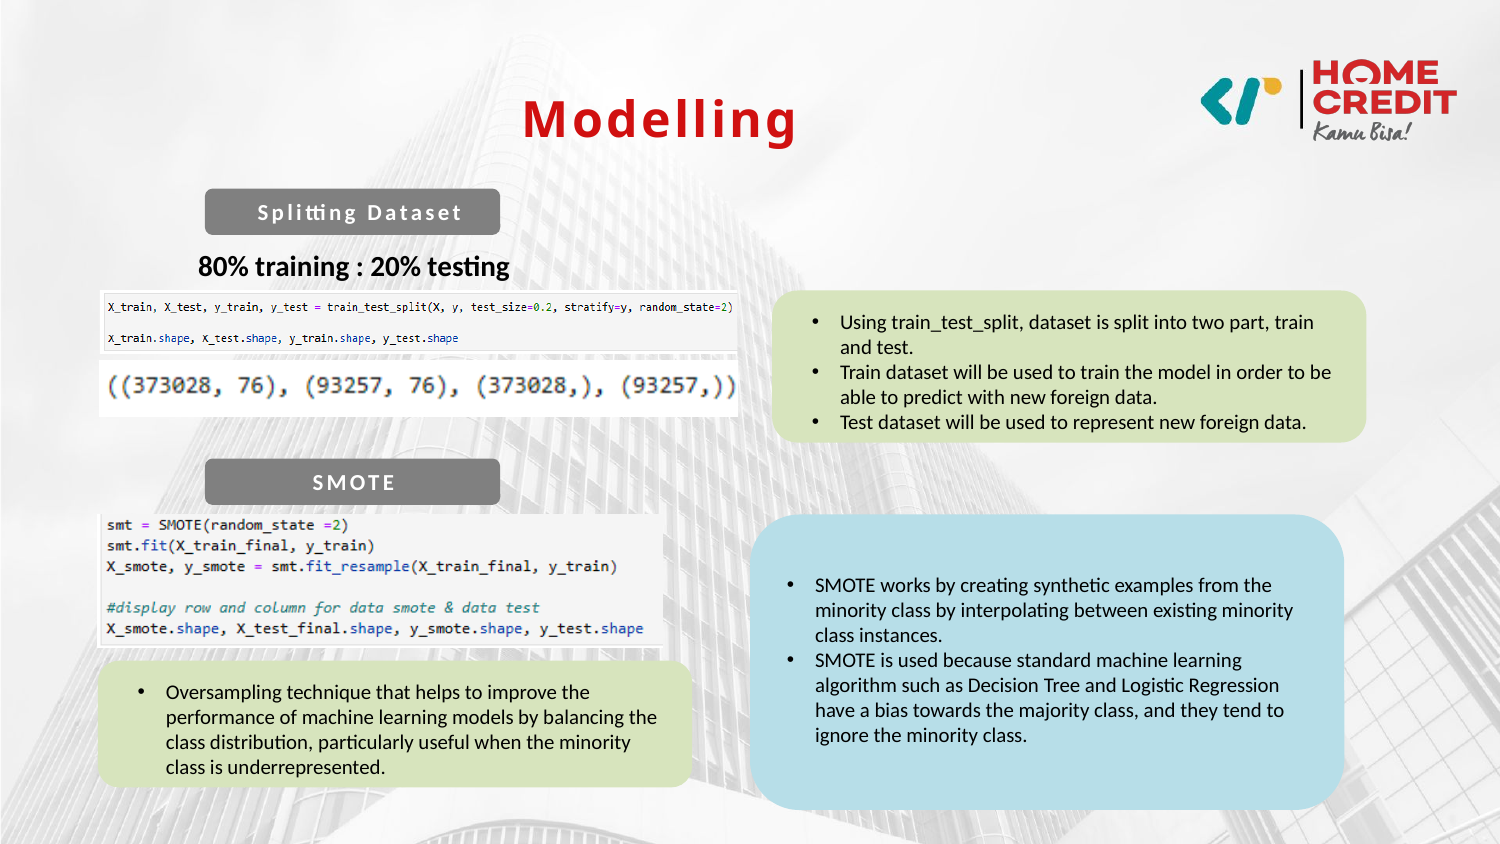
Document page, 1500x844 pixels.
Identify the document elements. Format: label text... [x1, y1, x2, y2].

text_box [95, 658, 695, 790]
text_box [747, 512, 1347, 813]
text_box Splitting Dataset [216, 195, 501, 226]
text_box [202, 456, 503, 508]
text_box Oversampling technique that helps to improve the performance of machine learning models by balancing the class distribution, particularly useful when the minority class is underrepresented. [122, 671, 673, 786]
title Modelling [315, 85, 1003, 229]
text_box [202, 186, 503, 238]
text_box Using train_test_split, dataset is split into two part, train and test. Train dataset will be used to train the model in order to be able to predict with new foreign data. Test dataset will be used to represent new foreign data. [797, 301, 1348, 441]
text_box 80% training : 20% testing [183, 239, 534, 288]
text_box SMOTE works by creating synthetic examples from the minority class by interpolating between existing minority class instances. SMOTE is used because standard machine learning algorithm such as Decision Tree and Logistic Regression have a bias towards the majority class, and they tend to ignore the minority class. [772, 564, 1323, 755]
text_box SMOTE [210, 465, 495, 496]
picture [0, 0, 1500, 844]
text_box [770, 288, 1369, 445]
